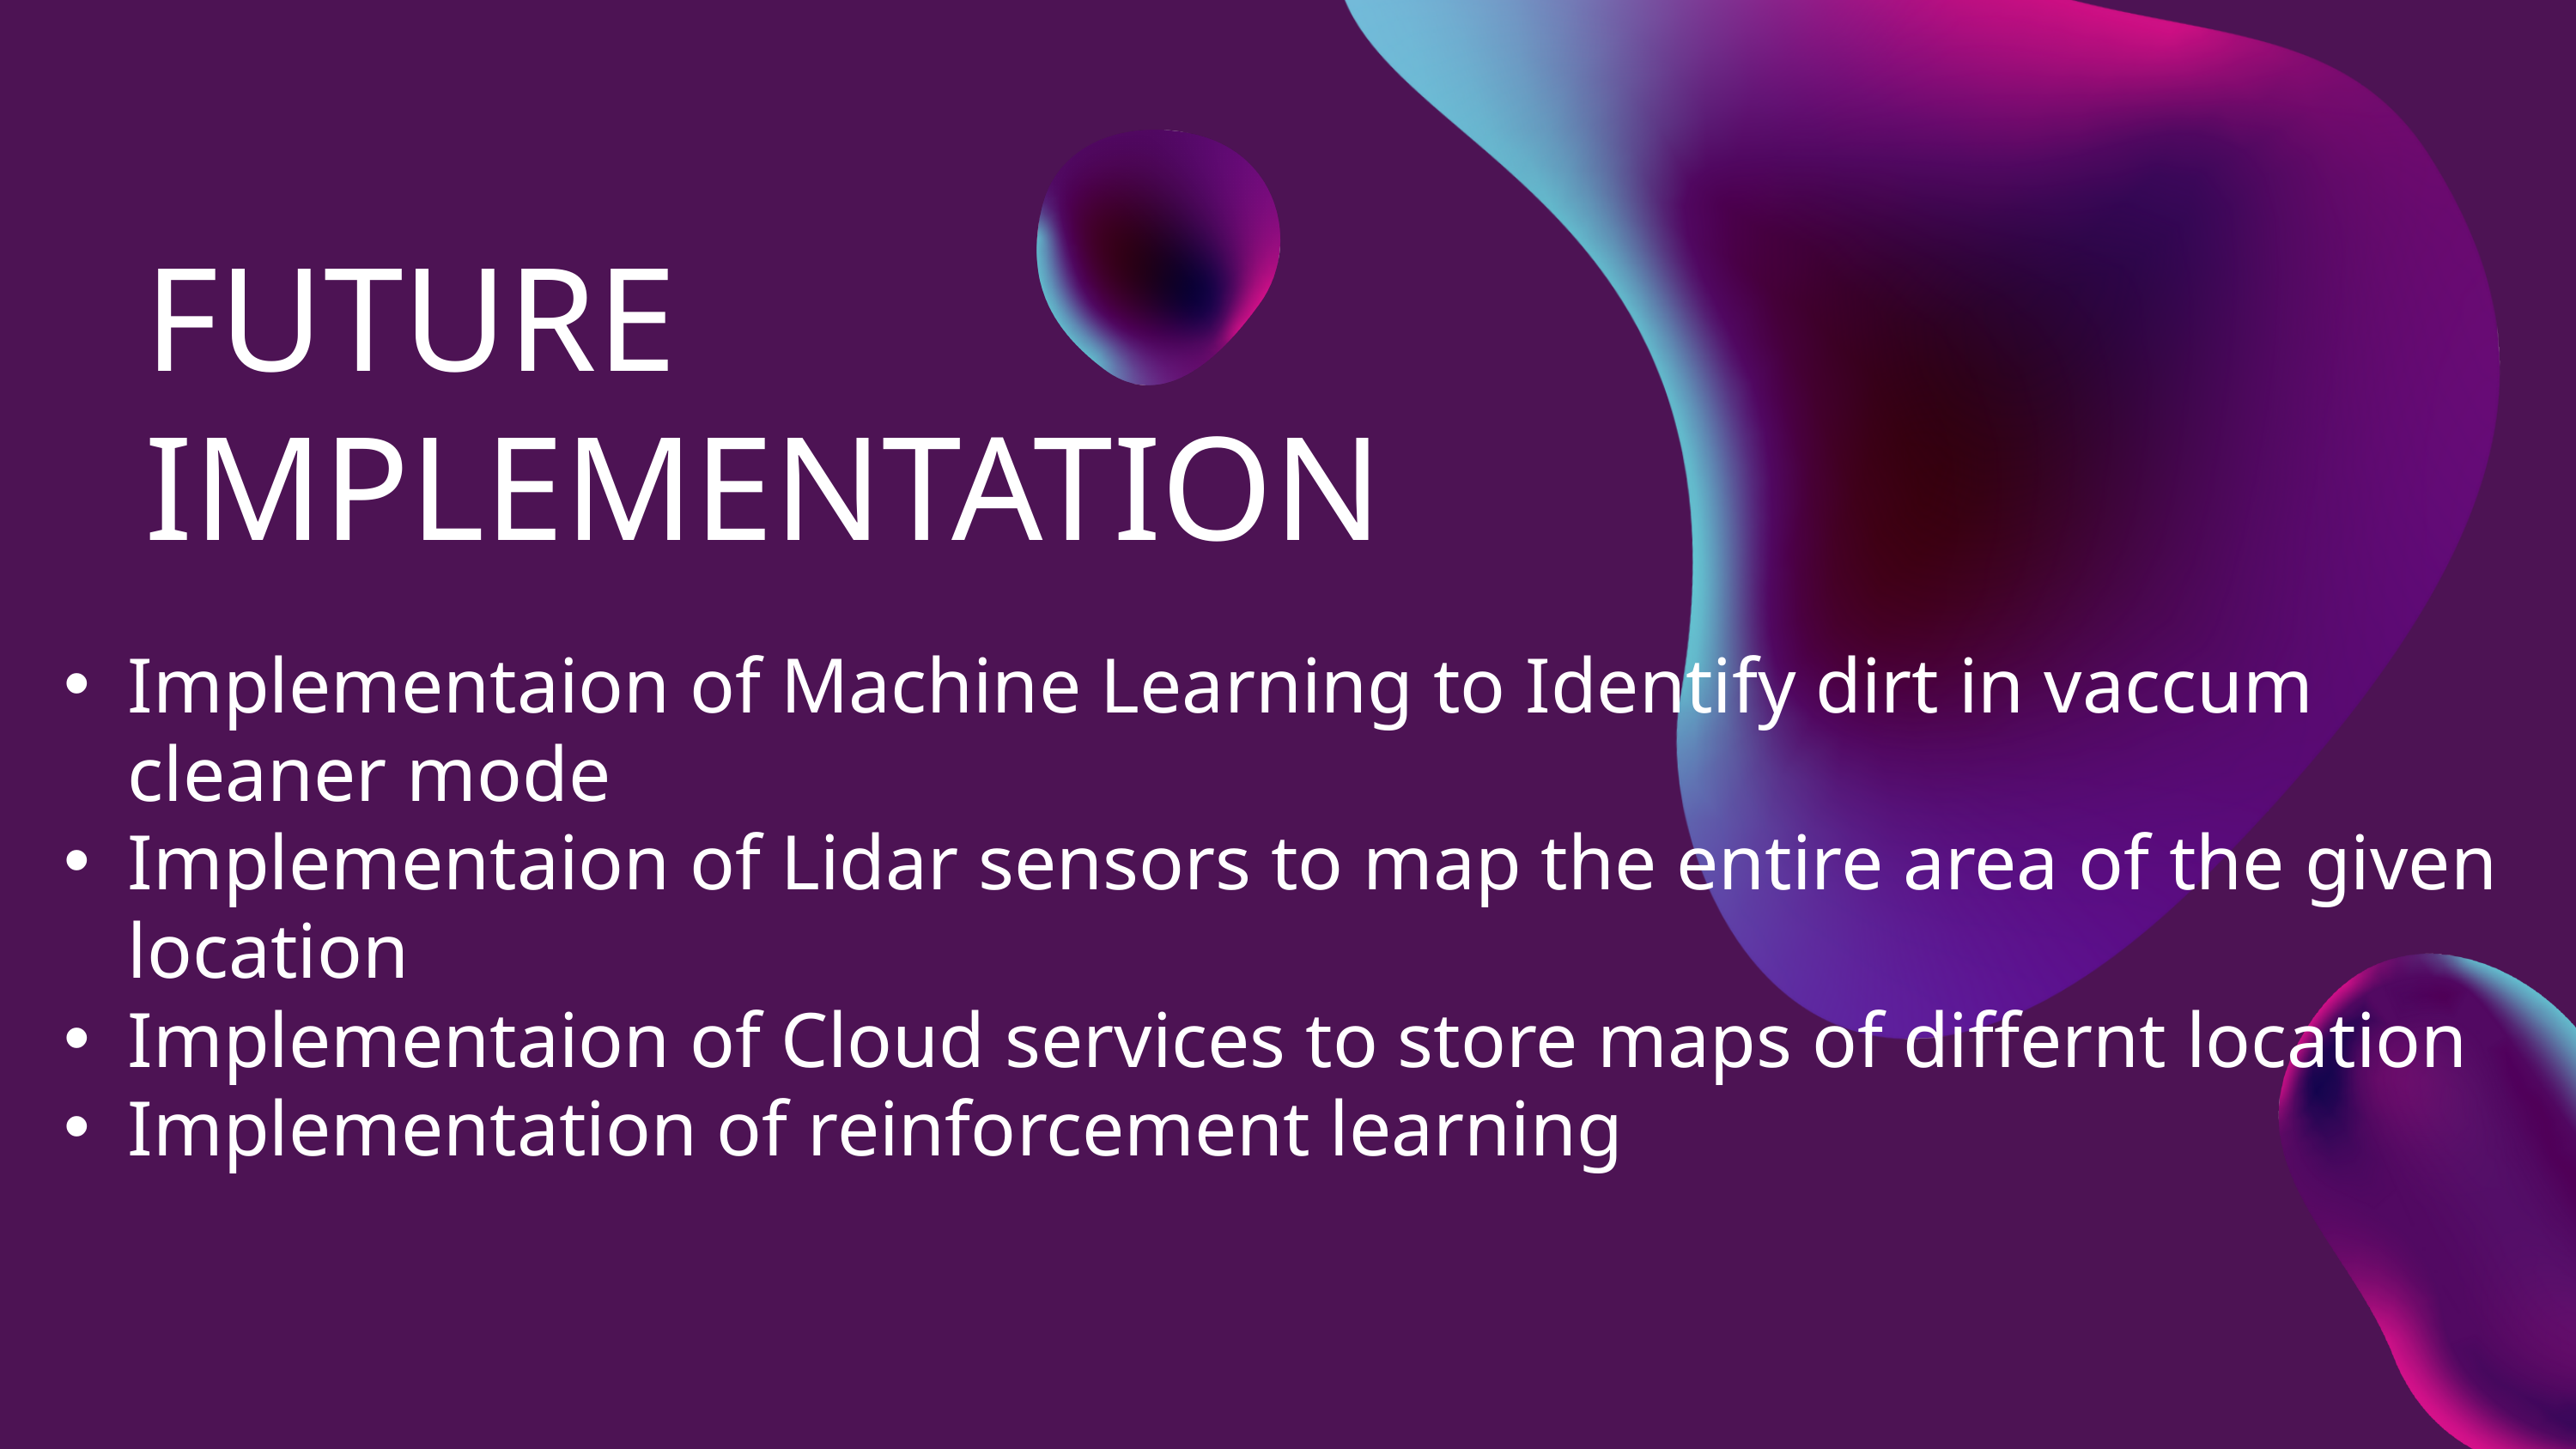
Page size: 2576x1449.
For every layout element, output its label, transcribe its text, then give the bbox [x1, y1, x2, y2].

text_box Implementaion of Machine Learning to Identify dirt in vaccum cleaner mode Implementaion of Lidar sensors to map the entire area of the given location Implementaion of Cloud services to store maps of differnt location Implementation of reinforcement learning [0, 639, 2267, 1171]
picture [1029, 118, 1291, 379]
text_box FUTURE IMPLEMENTATION [144, 231, 1289, 569]
picture [1294, 0, 2576, 1449]
